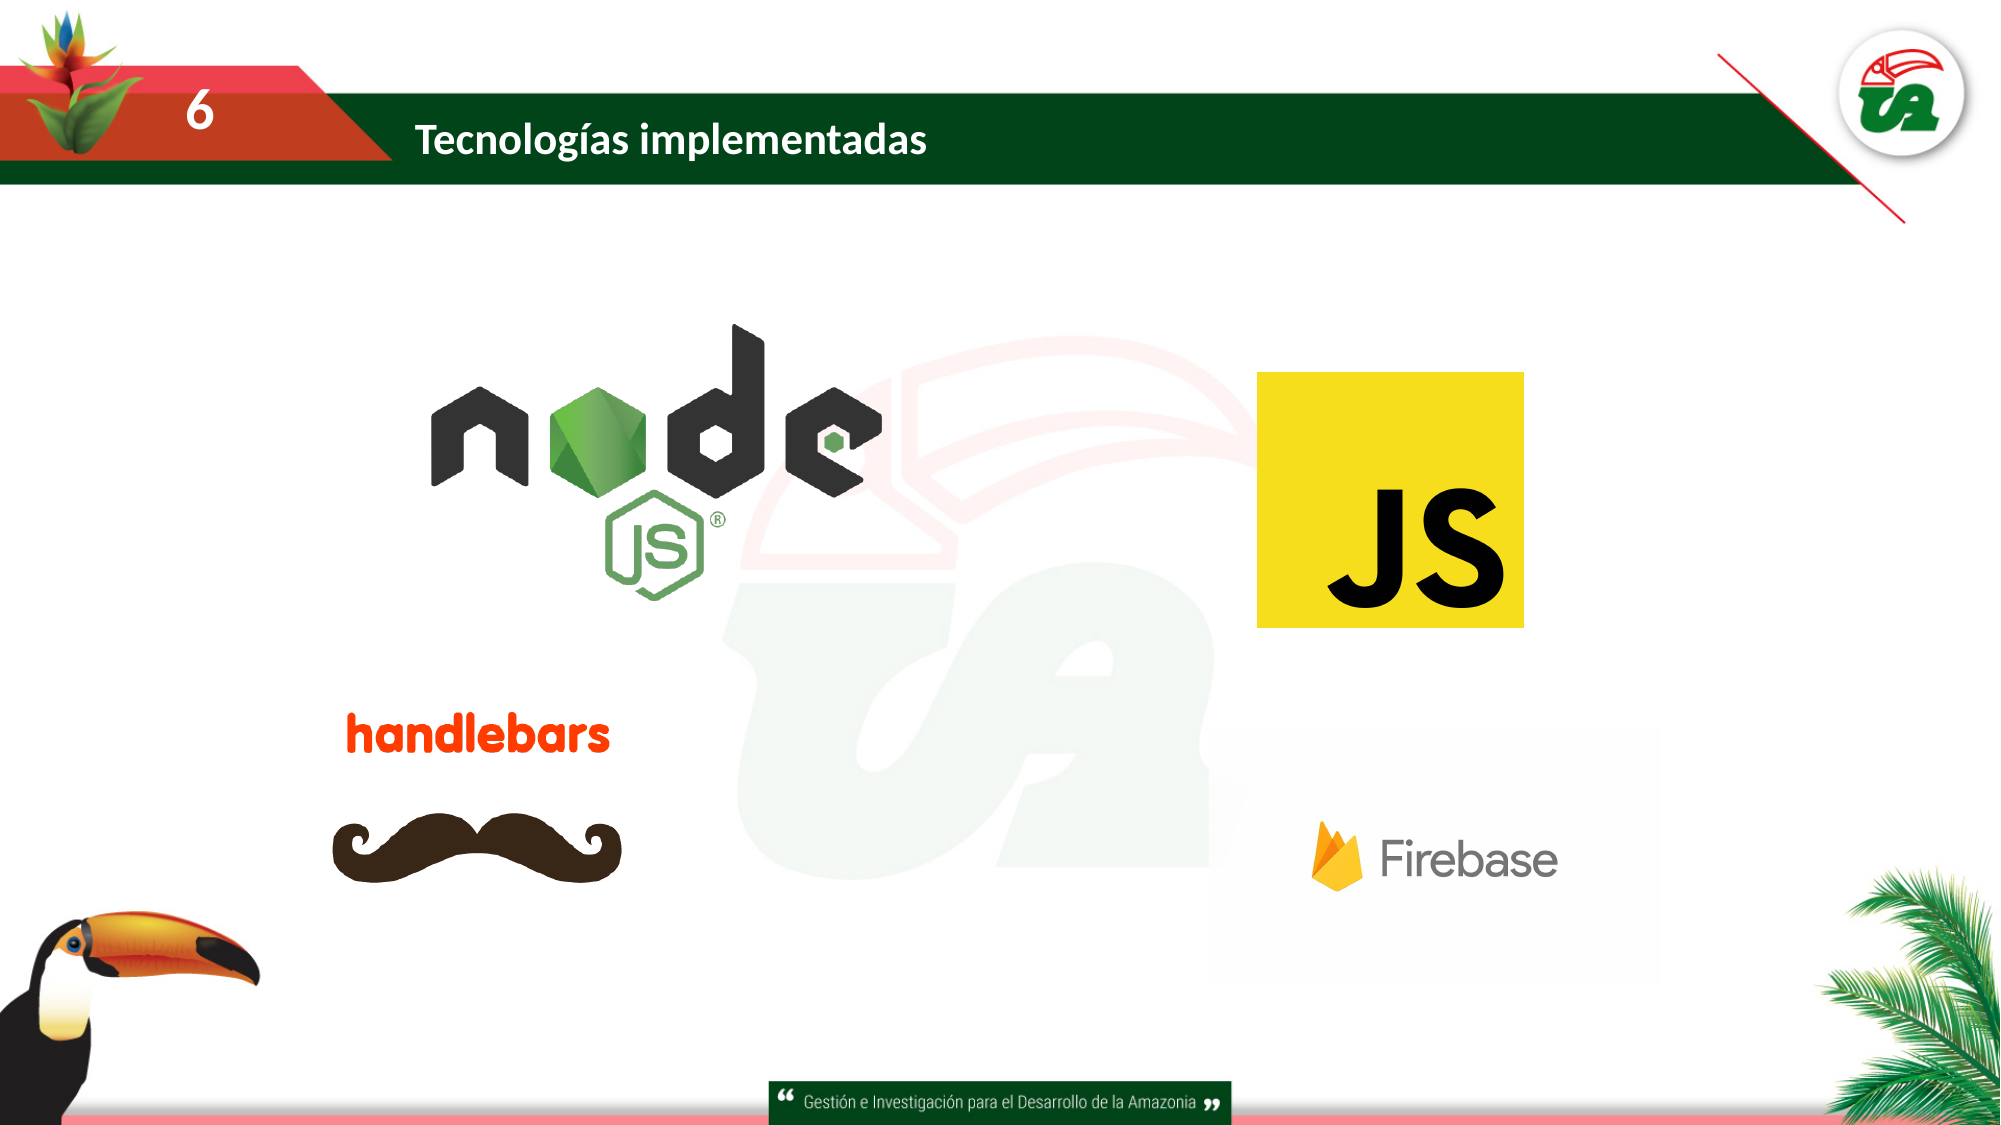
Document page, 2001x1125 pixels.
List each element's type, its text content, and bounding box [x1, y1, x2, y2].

picture [0, 0, 2000, 1125]
title Tecnologías implementadas [399, 108, 1763, 172]
list 6 [170, 71, 292, 155]
